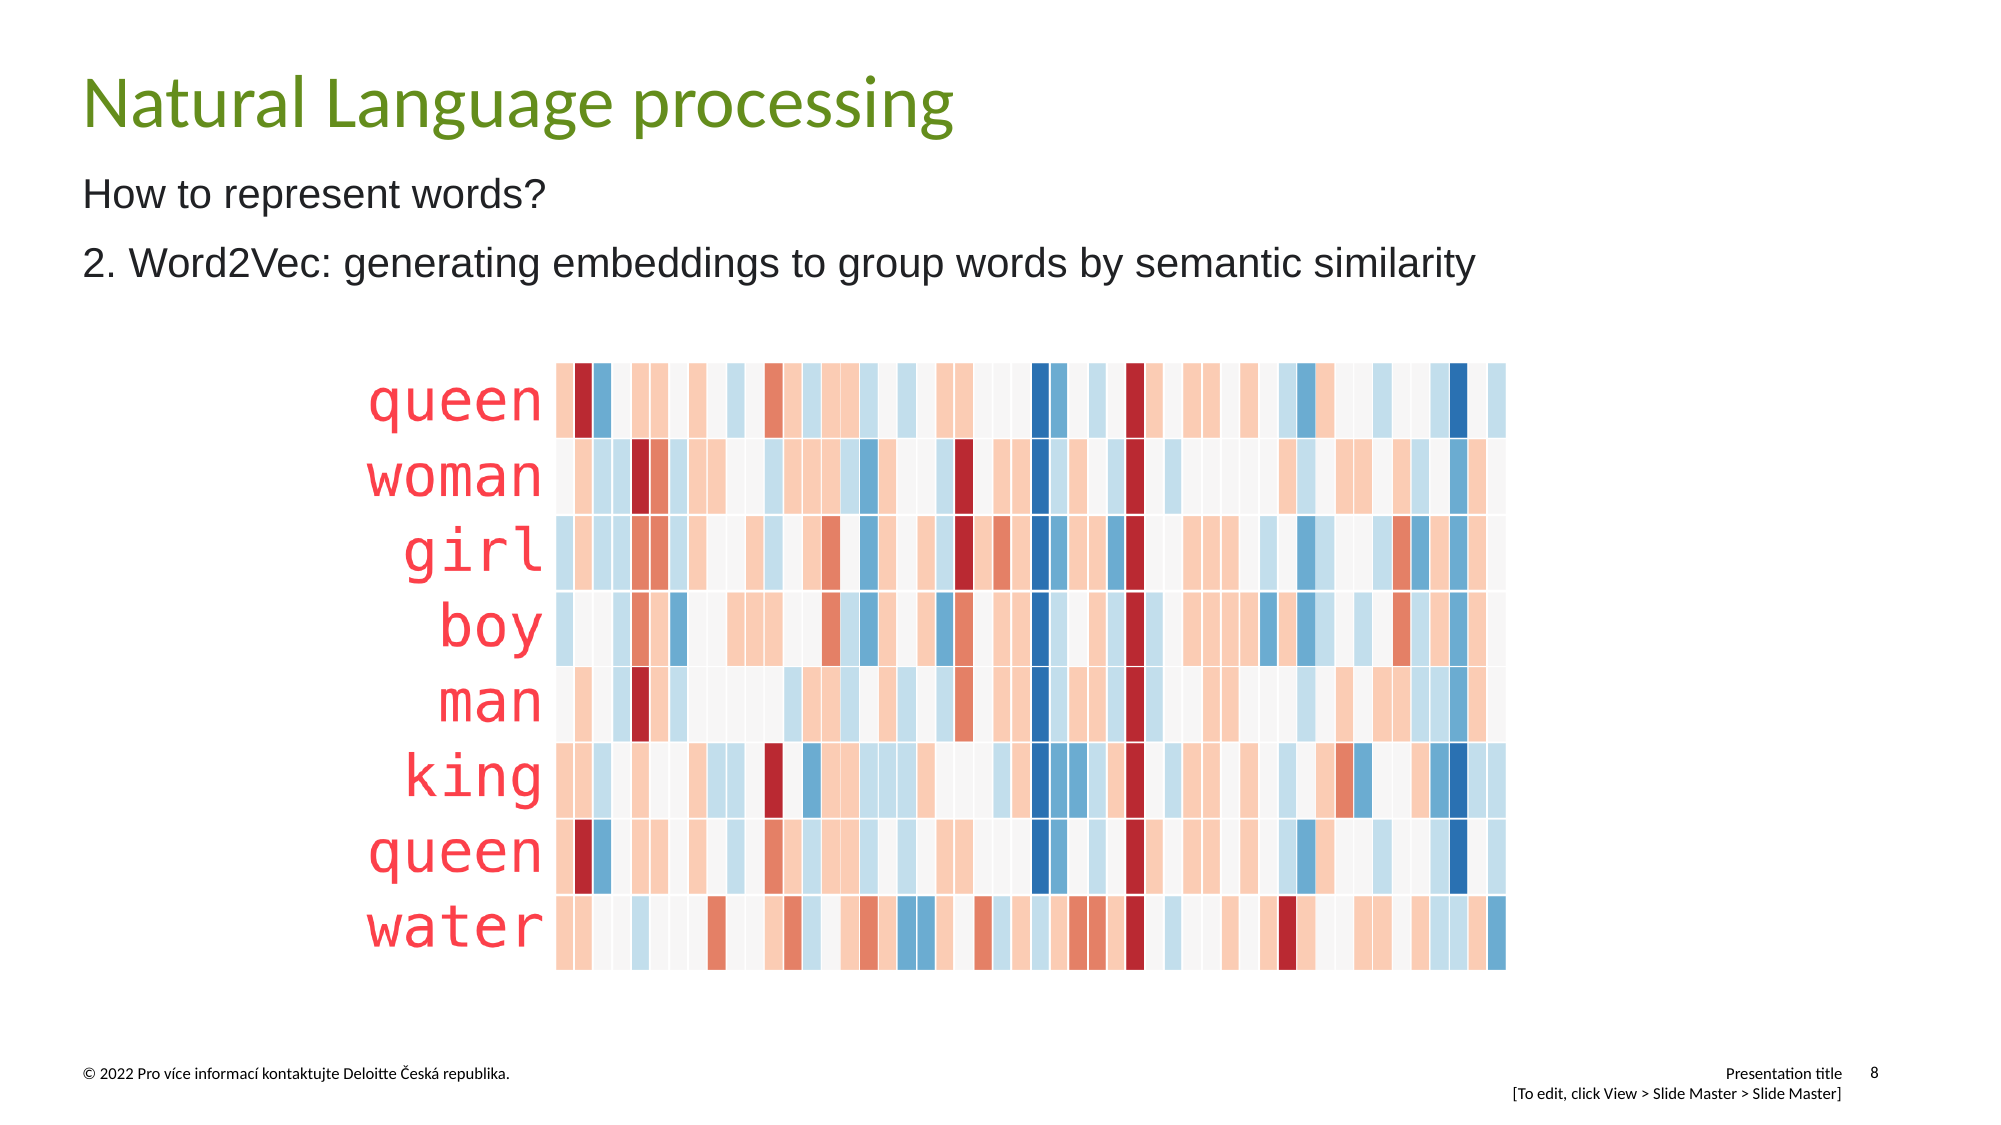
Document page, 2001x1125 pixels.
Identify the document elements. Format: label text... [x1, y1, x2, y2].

picture [350, 357, 1513, 979]
title Natural Language processing [82, 52, 1120, 167]
text_box 2. Word2Vec: generating embeddings to group words by semantic similarity [82, 235, 1578, 289]
text_box How to represent words? [82, 166, 585, 220]
